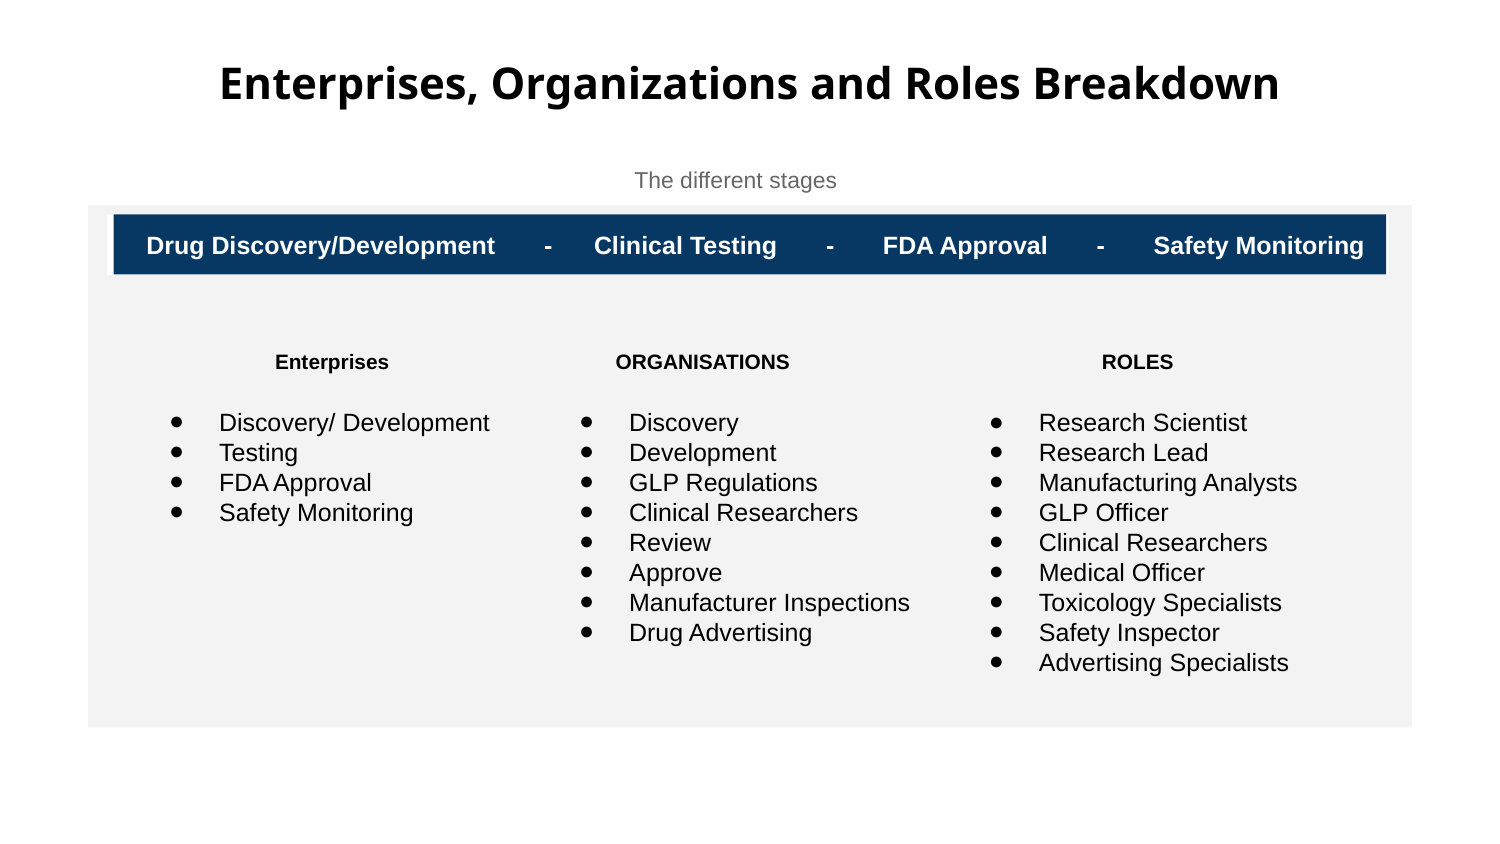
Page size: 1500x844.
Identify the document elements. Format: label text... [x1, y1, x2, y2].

text_box Drug Discovery/Development - Clinical Testing - FDA Approval - Safety Monitoring [113, 214, 1387, 275]
text_box Discovery/ Development Testing FDA Approval Safety Monitoring [129, 391, 523, 542]
text_box Enterprises [253, 336, 411, 387]
text_box [107, 214, 113, 275]
text_box ROLES [1037, 336, 1239, 387]
text_box Discovery Development GLP Regulations Clinical Researchers Review Approve Manufacturer Inspections Drug Advertising [539, 391, 933, 662]
text_box [87, 209, 1412, 728]
text_box Research Scientist Research Lead Manufacturing Analysts GLP Officer Clinical Researchers Medical Officer Toxicology Specialists Safety Inspector Advertising Specialists [949, 391, 1343, 692]
text_box The different stages [0, 147, 1486, 209]
title Enterprises, Organizations and Roles Breakdown [0, 37, 1500, 124]
text_box ORGANISATIONS [586, 336, 819, 387]
